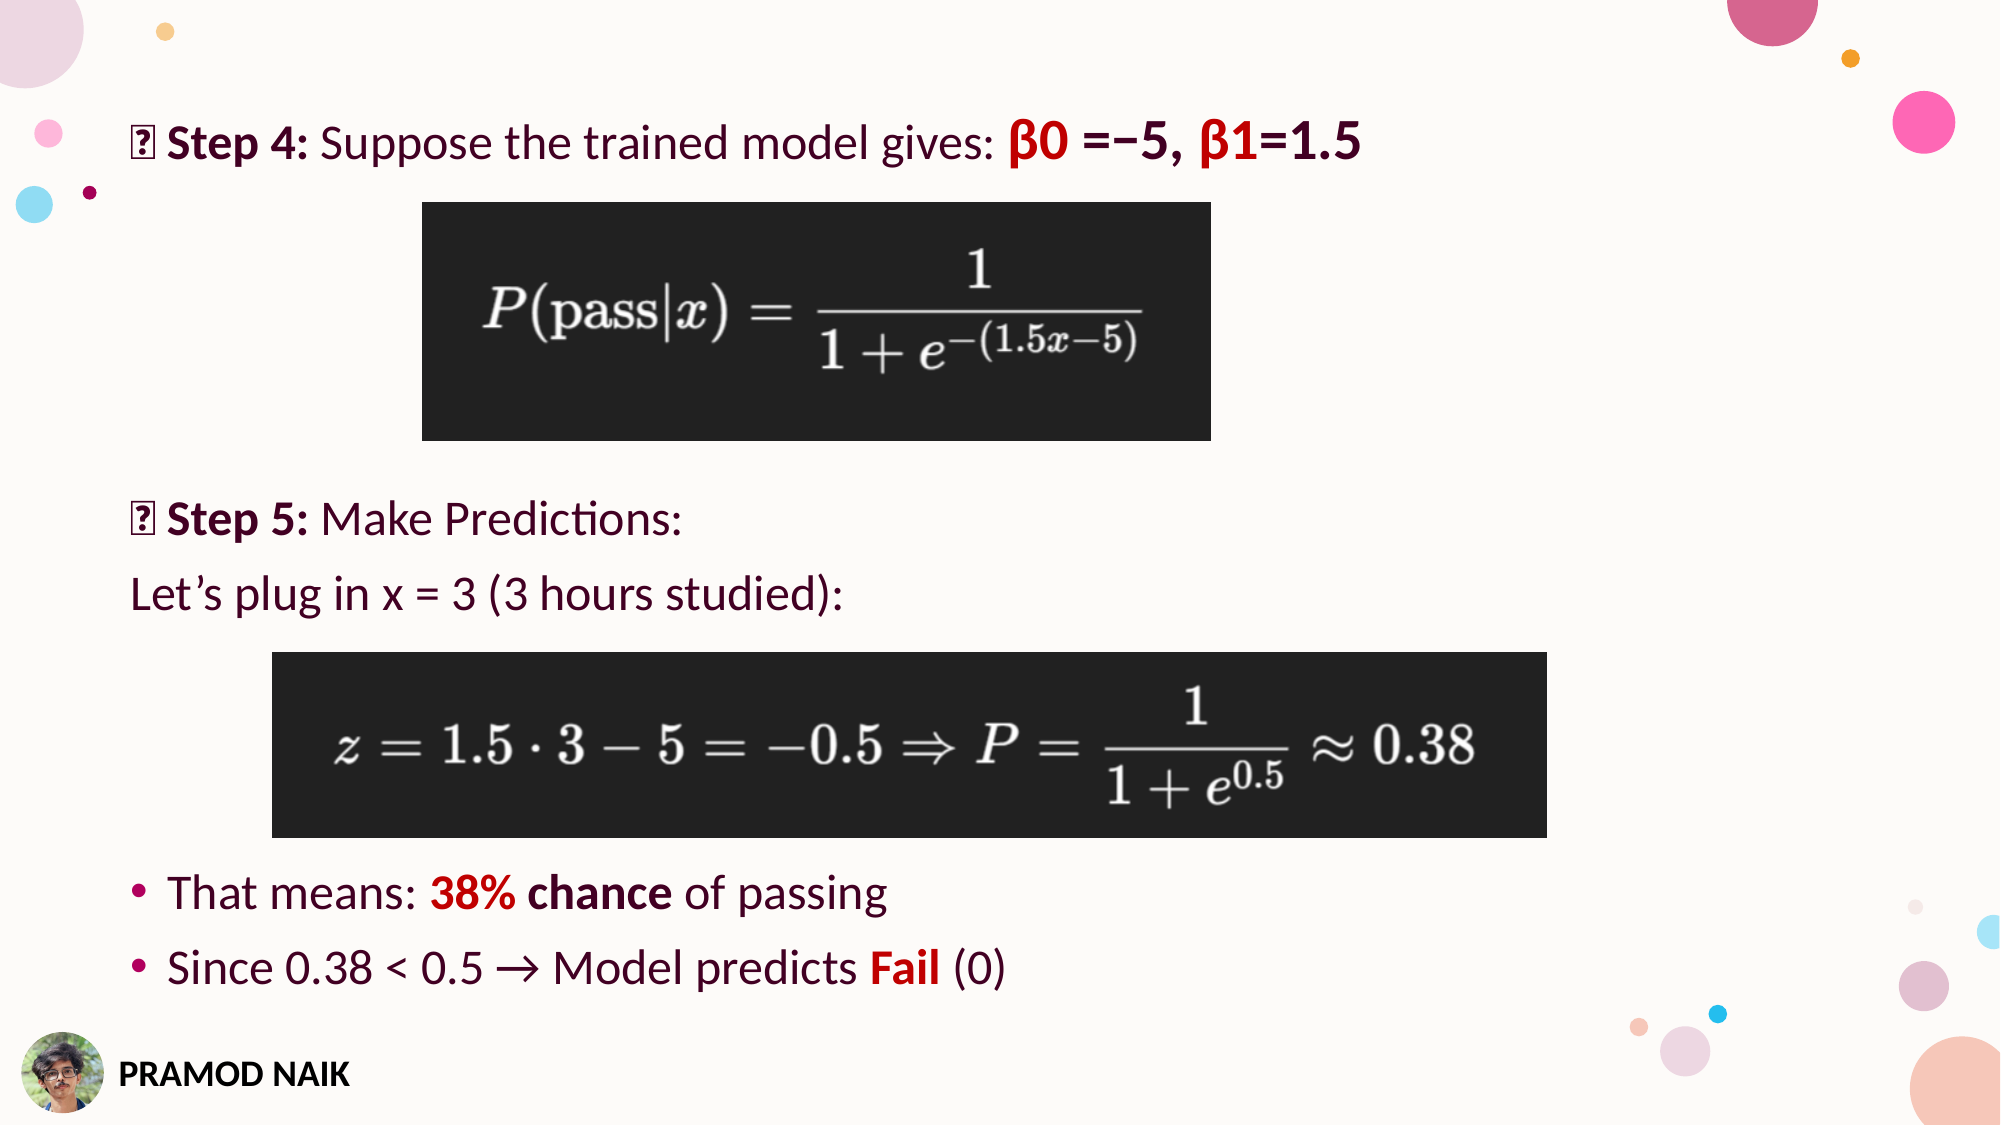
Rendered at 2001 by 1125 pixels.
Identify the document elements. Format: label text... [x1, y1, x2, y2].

picture [272, 652, 1547, 838]
picture [422, 202, 1211, 441]
picture [21, 1031, 104, 1114]
list ✅ Step 4: Suppose the trained model gives: β0 =−5, β1=1.5 ✅ Step 5: Make Predictions: Let’s plug in x = 3 (3 hours studied): That means: 38% chance of passing Since 0.38 < 0.5 → Model predicts Fail (0) [115, 101, 1904, 1009]
